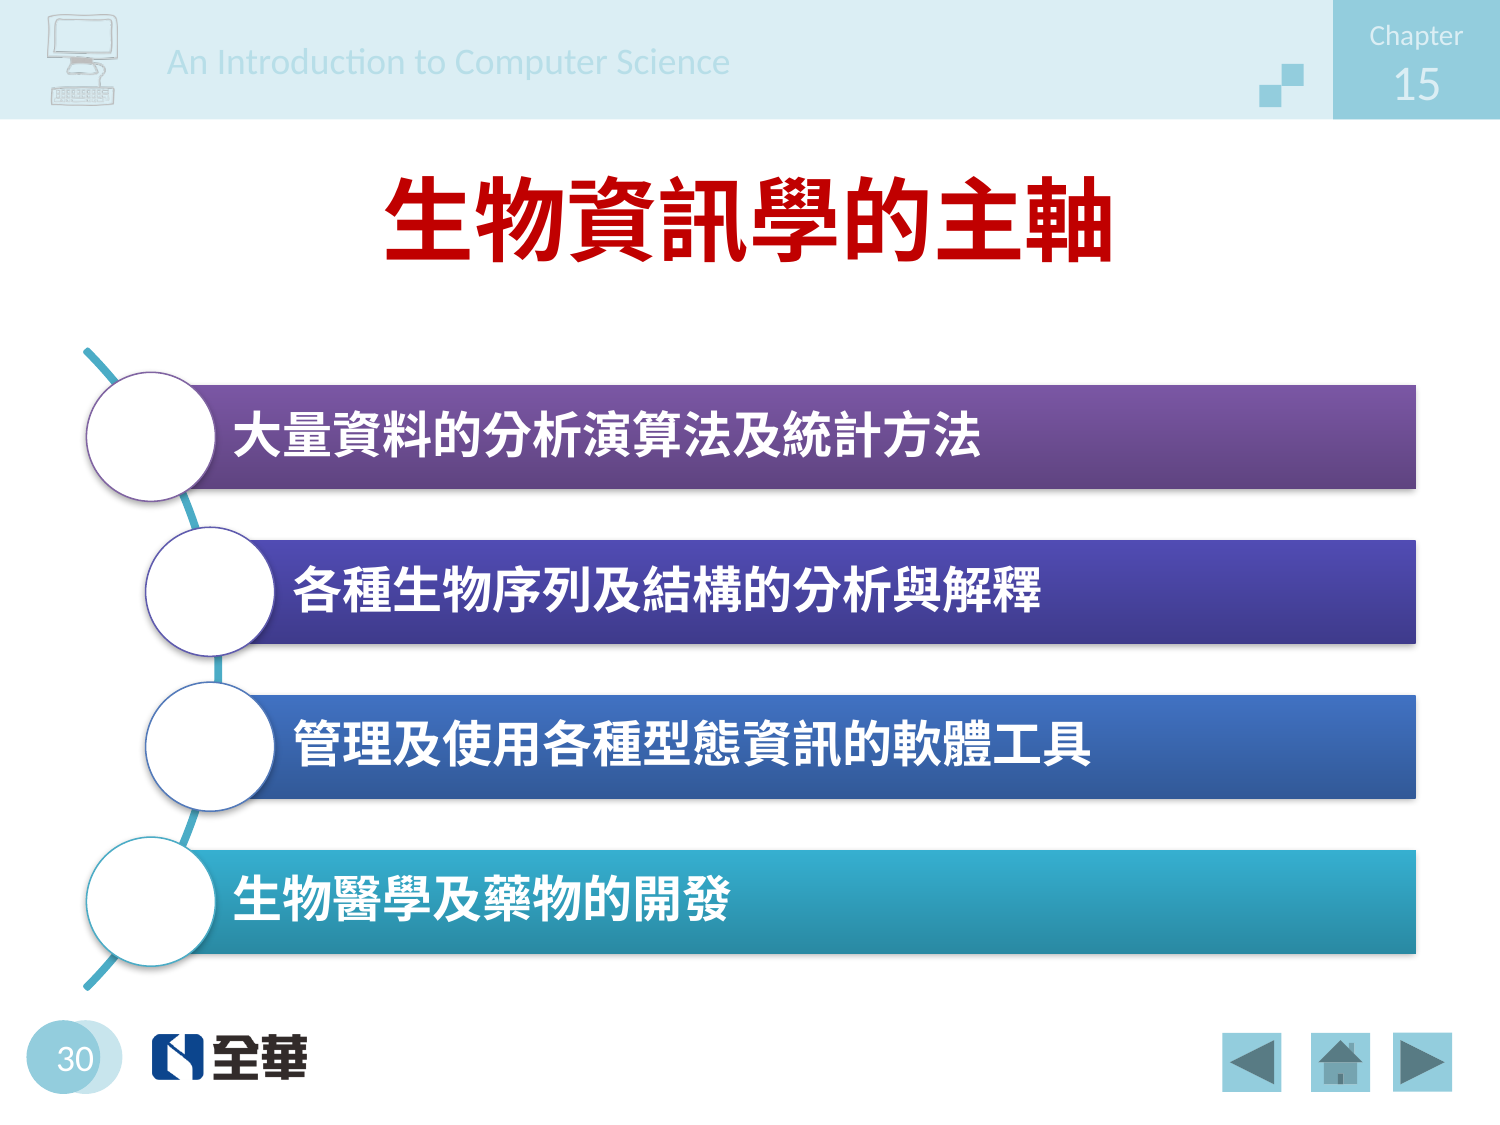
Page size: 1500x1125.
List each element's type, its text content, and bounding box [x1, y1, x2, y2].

picture [152, 1034, 307, 1080]
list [74, 333, 1426, 1006]
picture [47, 14, 118, 106]
title 生物資訊學的主軸 [75, 138, 1425, 297]
